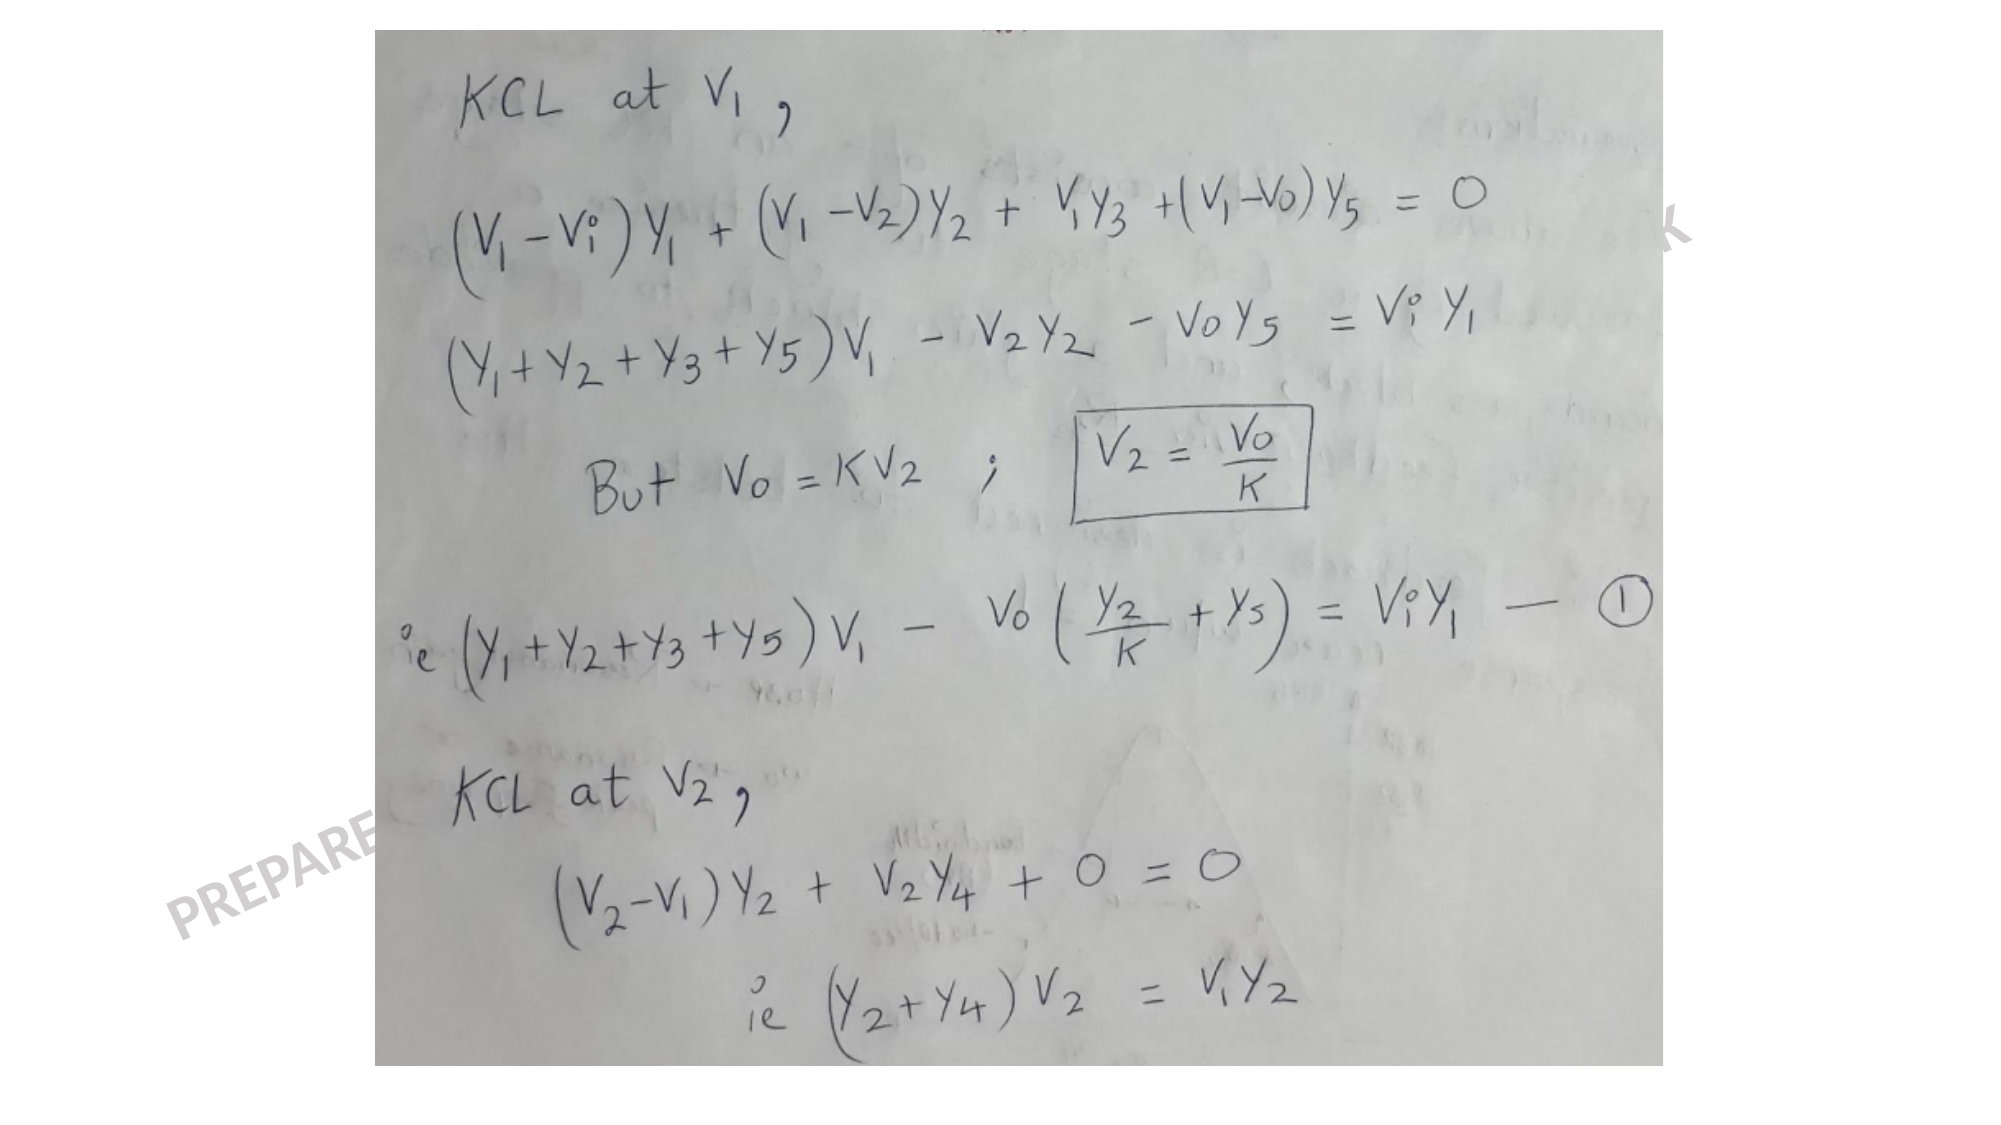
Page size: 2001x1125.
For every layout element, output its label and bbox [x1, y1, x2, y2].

list [375, 29, 1664, 1066]
